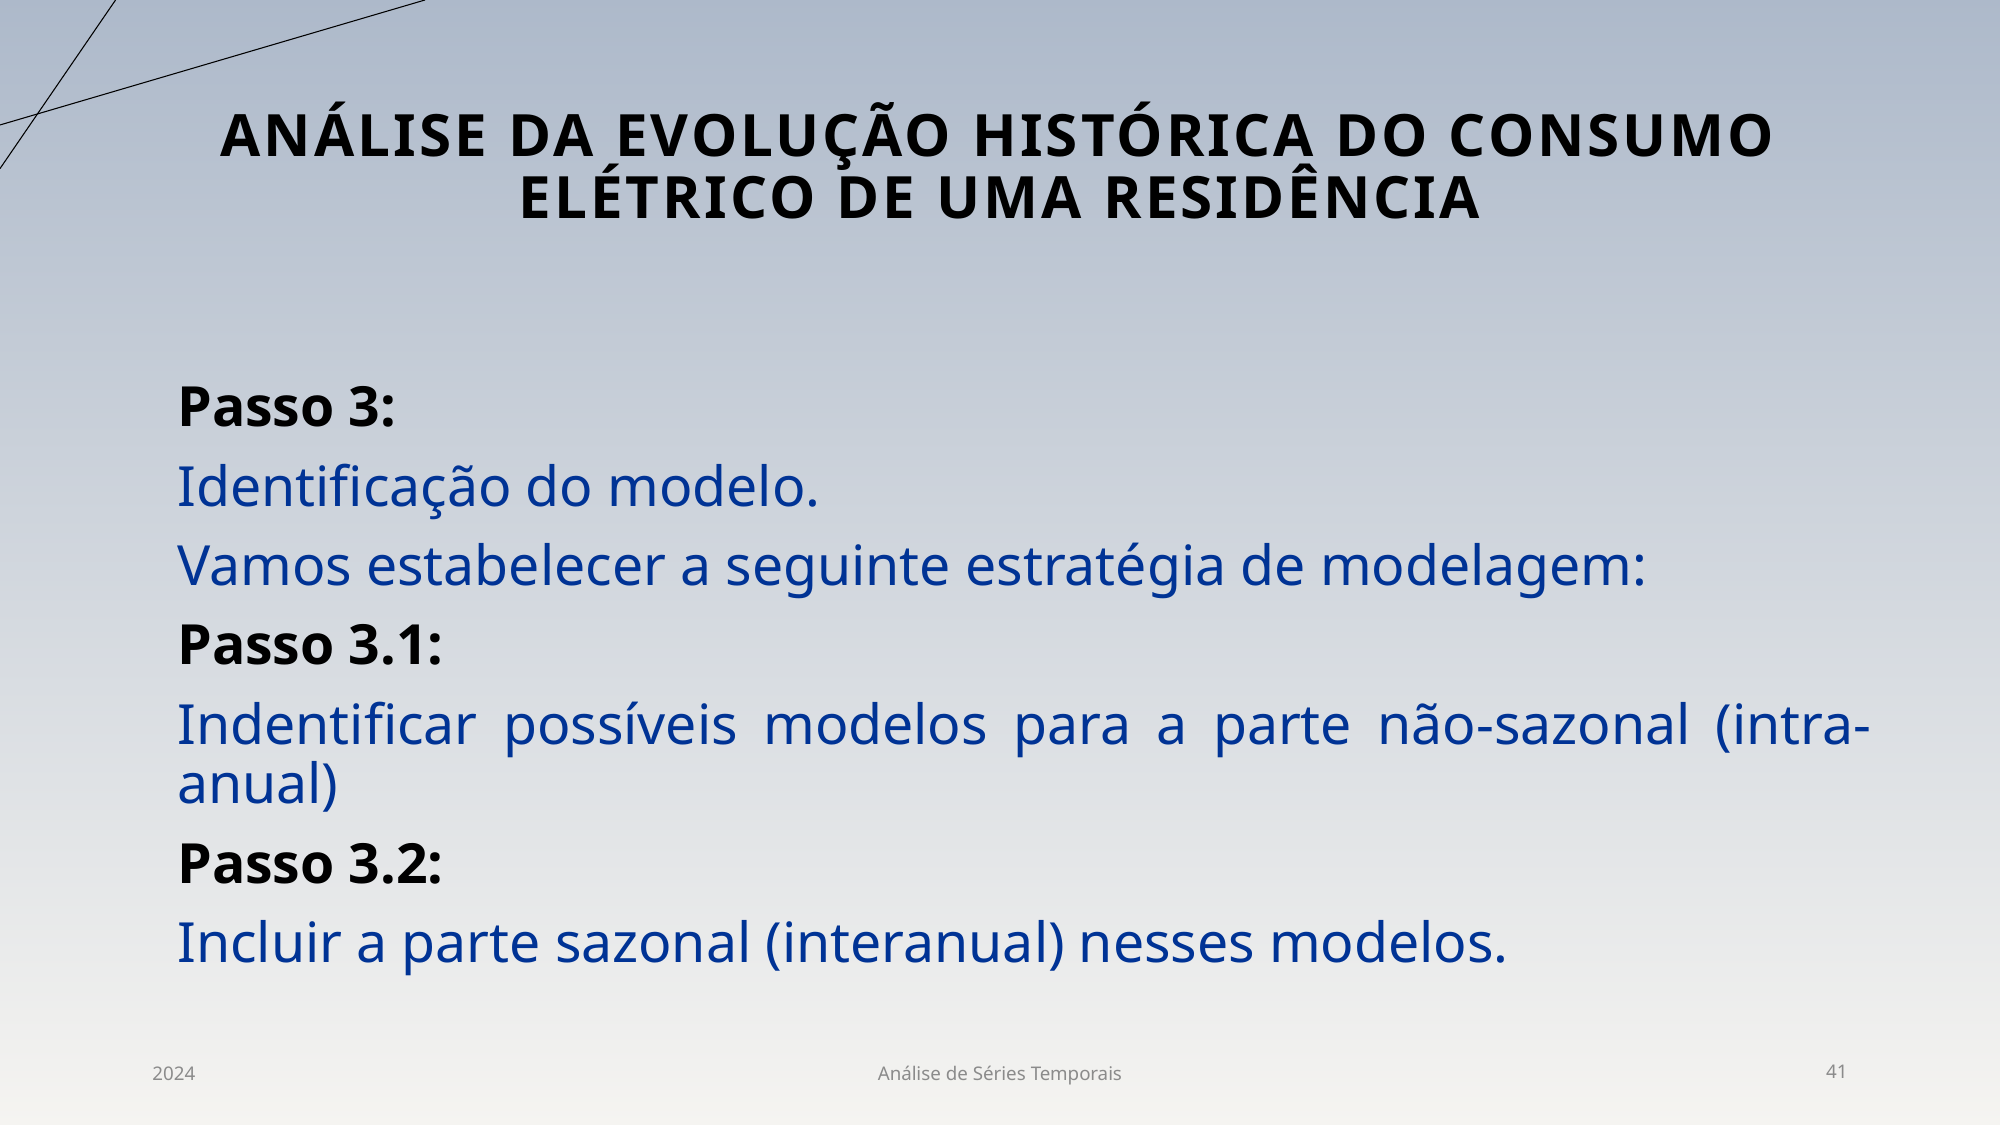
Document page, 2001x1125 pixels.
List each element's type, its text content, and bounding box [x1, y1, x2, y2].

title Análise da evolução histórica do consumo elétrico de uma Residência [137, 59, 1863, 278]
text_box Passo 3: Identificação do modelo. Vamos estabelecer a seguinte estratégia de modelagem: Passo 3.1: Indentificar possíveis modelos para a parte não-sazonal (intra-anual) Passo 3.2: Incluir a parte sazonal (interanual) nesses modelos. [162, 371, 1888, 986]
footer Análise de Séries Temporais [662, 1042, 1338, 1103]
slide_number 2024 [137, 1042, 588, 1103]
slide_number 41 [1412, 1042, 1863, 1103]
